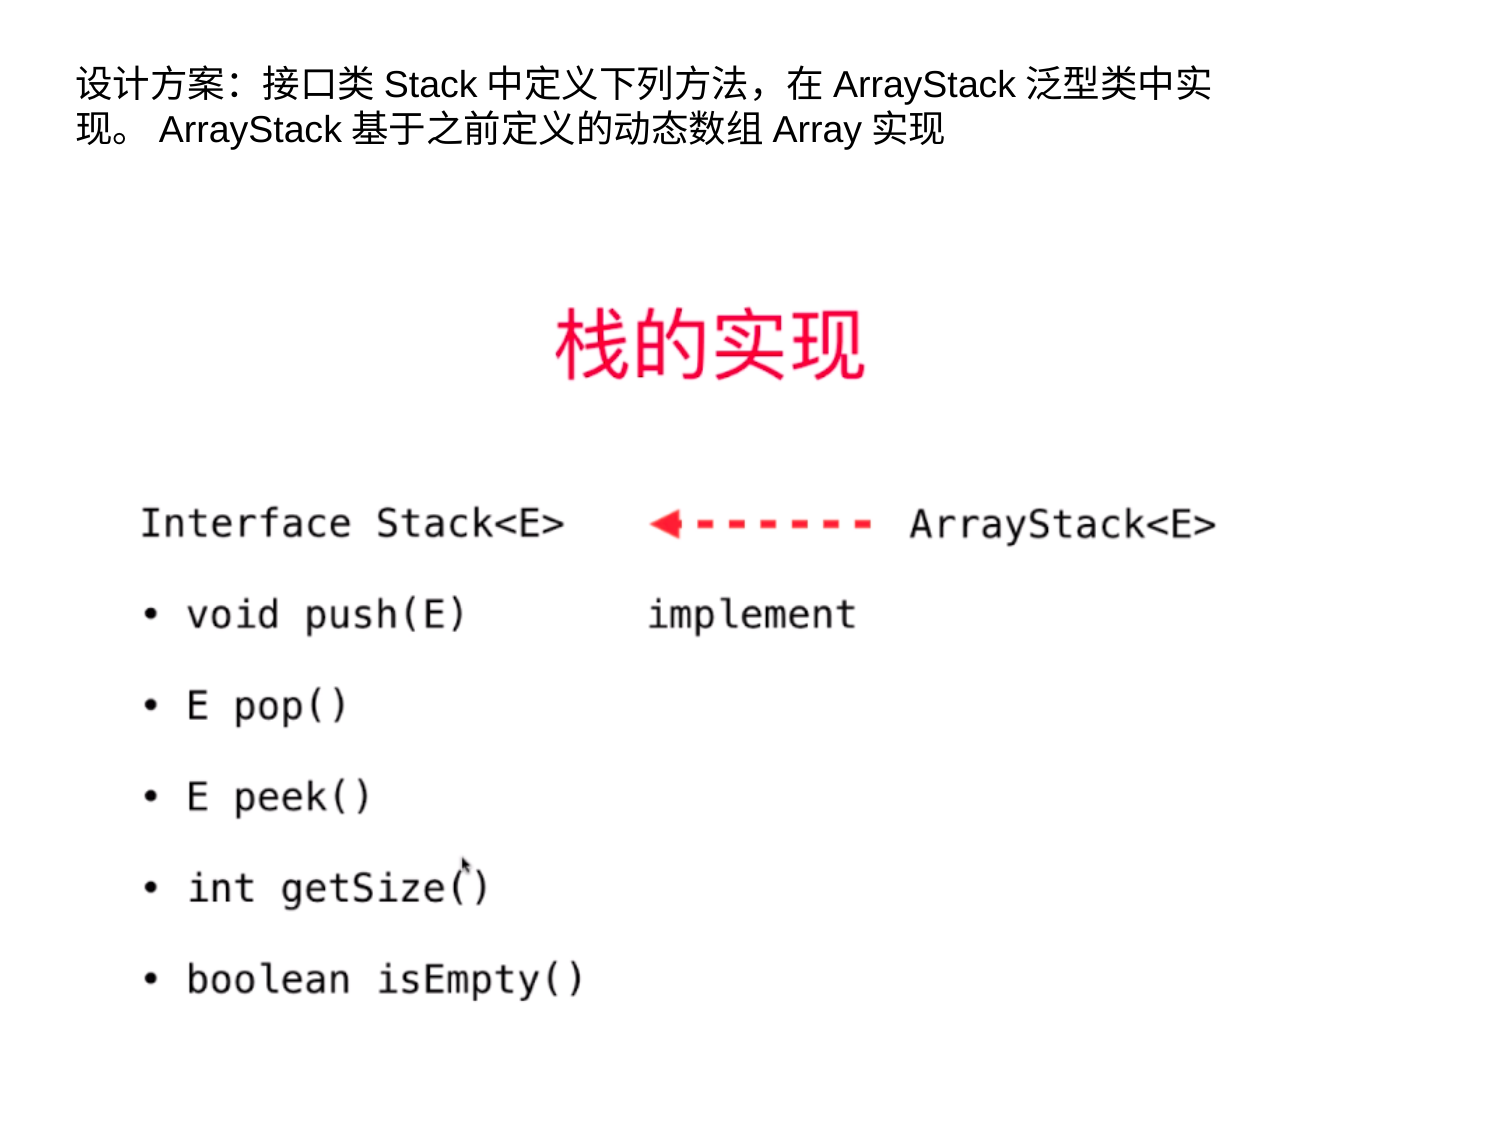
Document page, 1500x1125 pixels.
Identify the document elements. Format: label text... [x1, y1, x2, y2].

picture [74, 232, 1254, 1023]
text_box 设计方案：接口类Stack中定义下列方法，在ArrayStack泛型类中实现。ArrayStack基于之前定义的动态数组Array实现 [75, 45, 1425, 165]
